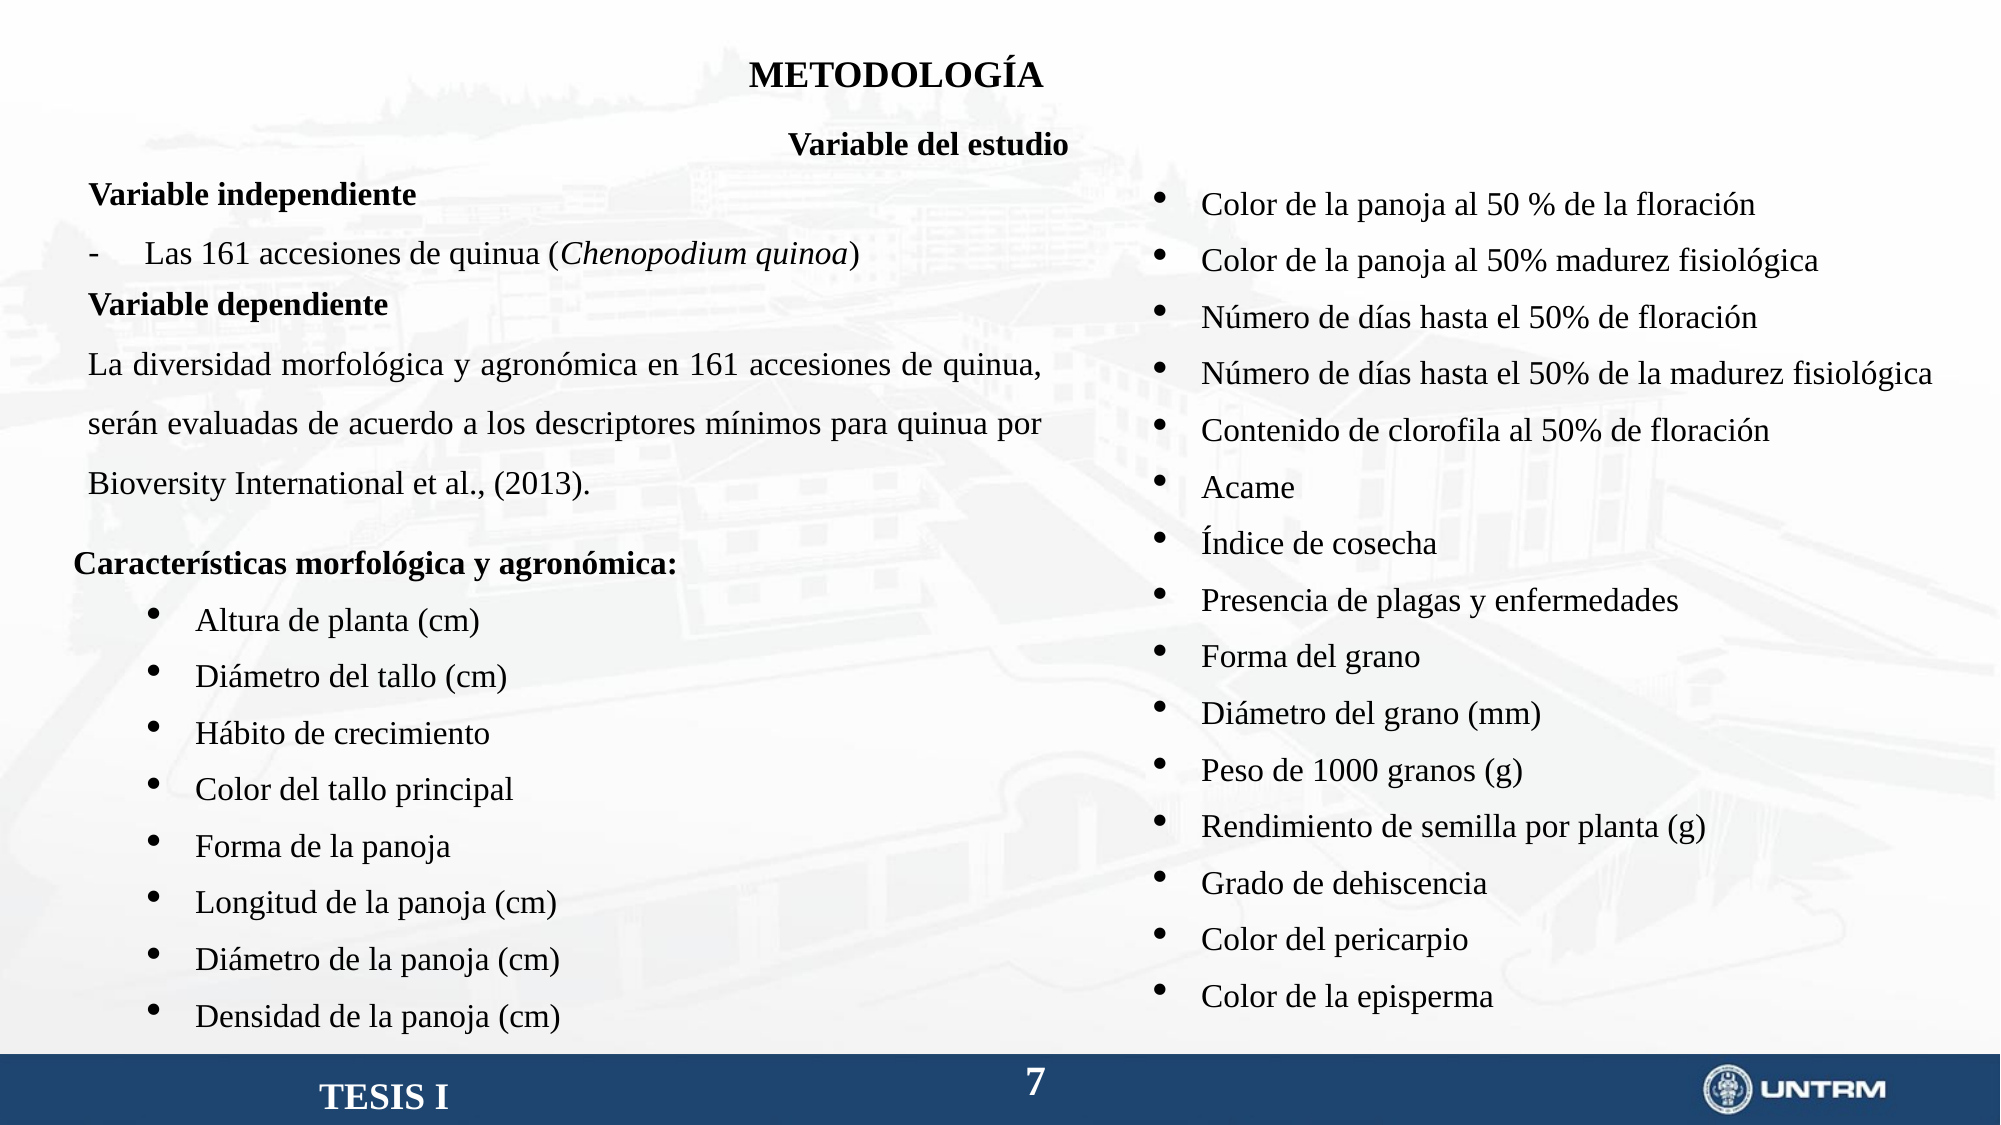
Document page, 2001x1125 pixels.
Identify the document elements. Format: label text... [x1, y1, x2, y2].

picture [0, 0, 2000, 1125]
text_box METODOLOGÍA [734, 19, 1060, 102]
text_box Variable dependiente La diversidad morfológica y agronómica en 161 accesiones de quinua, serán evaluadas de acuerdo a los descriptores mínimos para quinua por Bioversity International et al., (2013). Características morfológica y agronómica: Altura de planta (cm) Diámetro del tallo (cm) Hábito de crecimiento Color del tallo principal Forma de la panoja Longitud de la panoja (cm) Diámetro de la panoja (cm) Densidad de la panoja (cm) [58, 274, 1059, 1042]
text_box TESIS I [0, 1053, 771, 1117]
text_box Color de la panoja al 50 % de la floración Color de la panoja al 50% madurez fisiológica Número de días hasta el 50% de floración Número de días hasta el 50% de la madurez fisiológica Contenido de clorofila al 50% de floración Acame Índice de cosecha Presencia de plagas y enfermedades Forma del grano Diámetro del grano (mm) Peso de 1000 granos (g) Rendimiento de semilla por planta (g) Grado de dehiscencia Color del pericarpio Color de la episperma [1064, 174, 1975, 1022]
text_box Variable del estudio [773, 95, 1093, 170]
text_box Variable independiente Las 161 accesiones de quinua (Chenopodium quinoa) [73, 144, 1074, 280]
slide_number 7 [1018, 1056, 1053, 1125]
